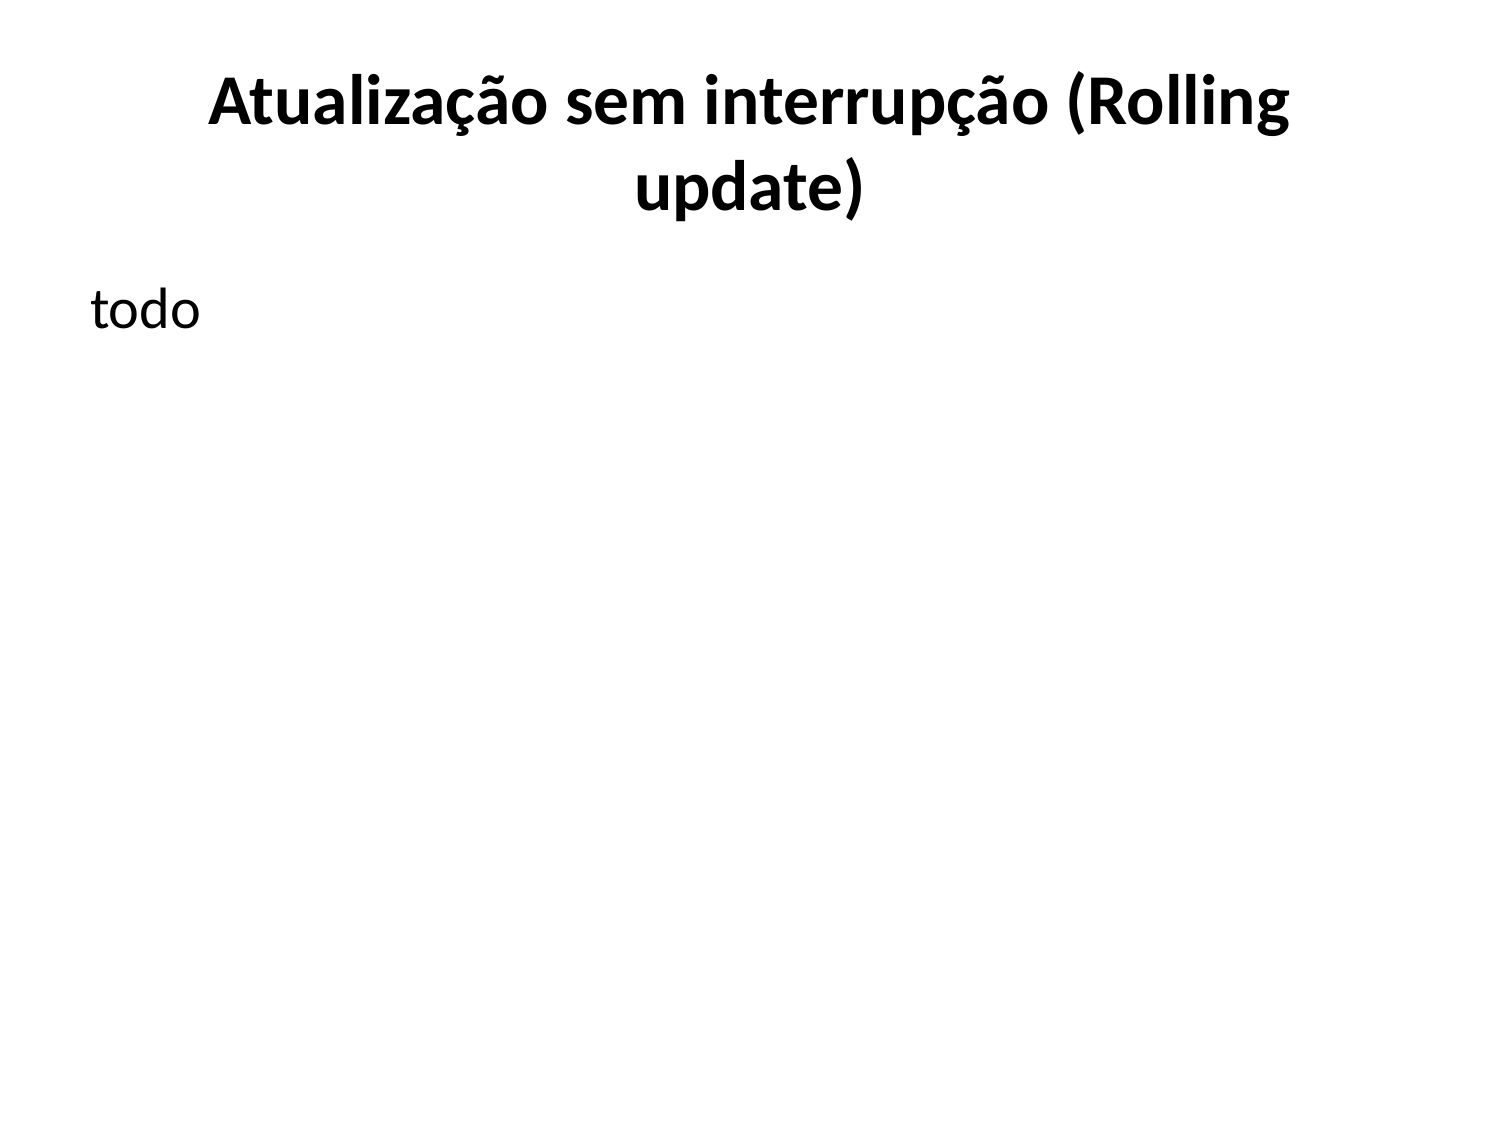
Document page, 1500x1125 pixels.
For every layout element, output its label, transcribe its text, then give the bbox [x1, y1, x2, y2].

title Atualização sem interrupção (Rolling update) [75, 45, 1425, 233]
list todo [75, 262, 1425, 1005]
